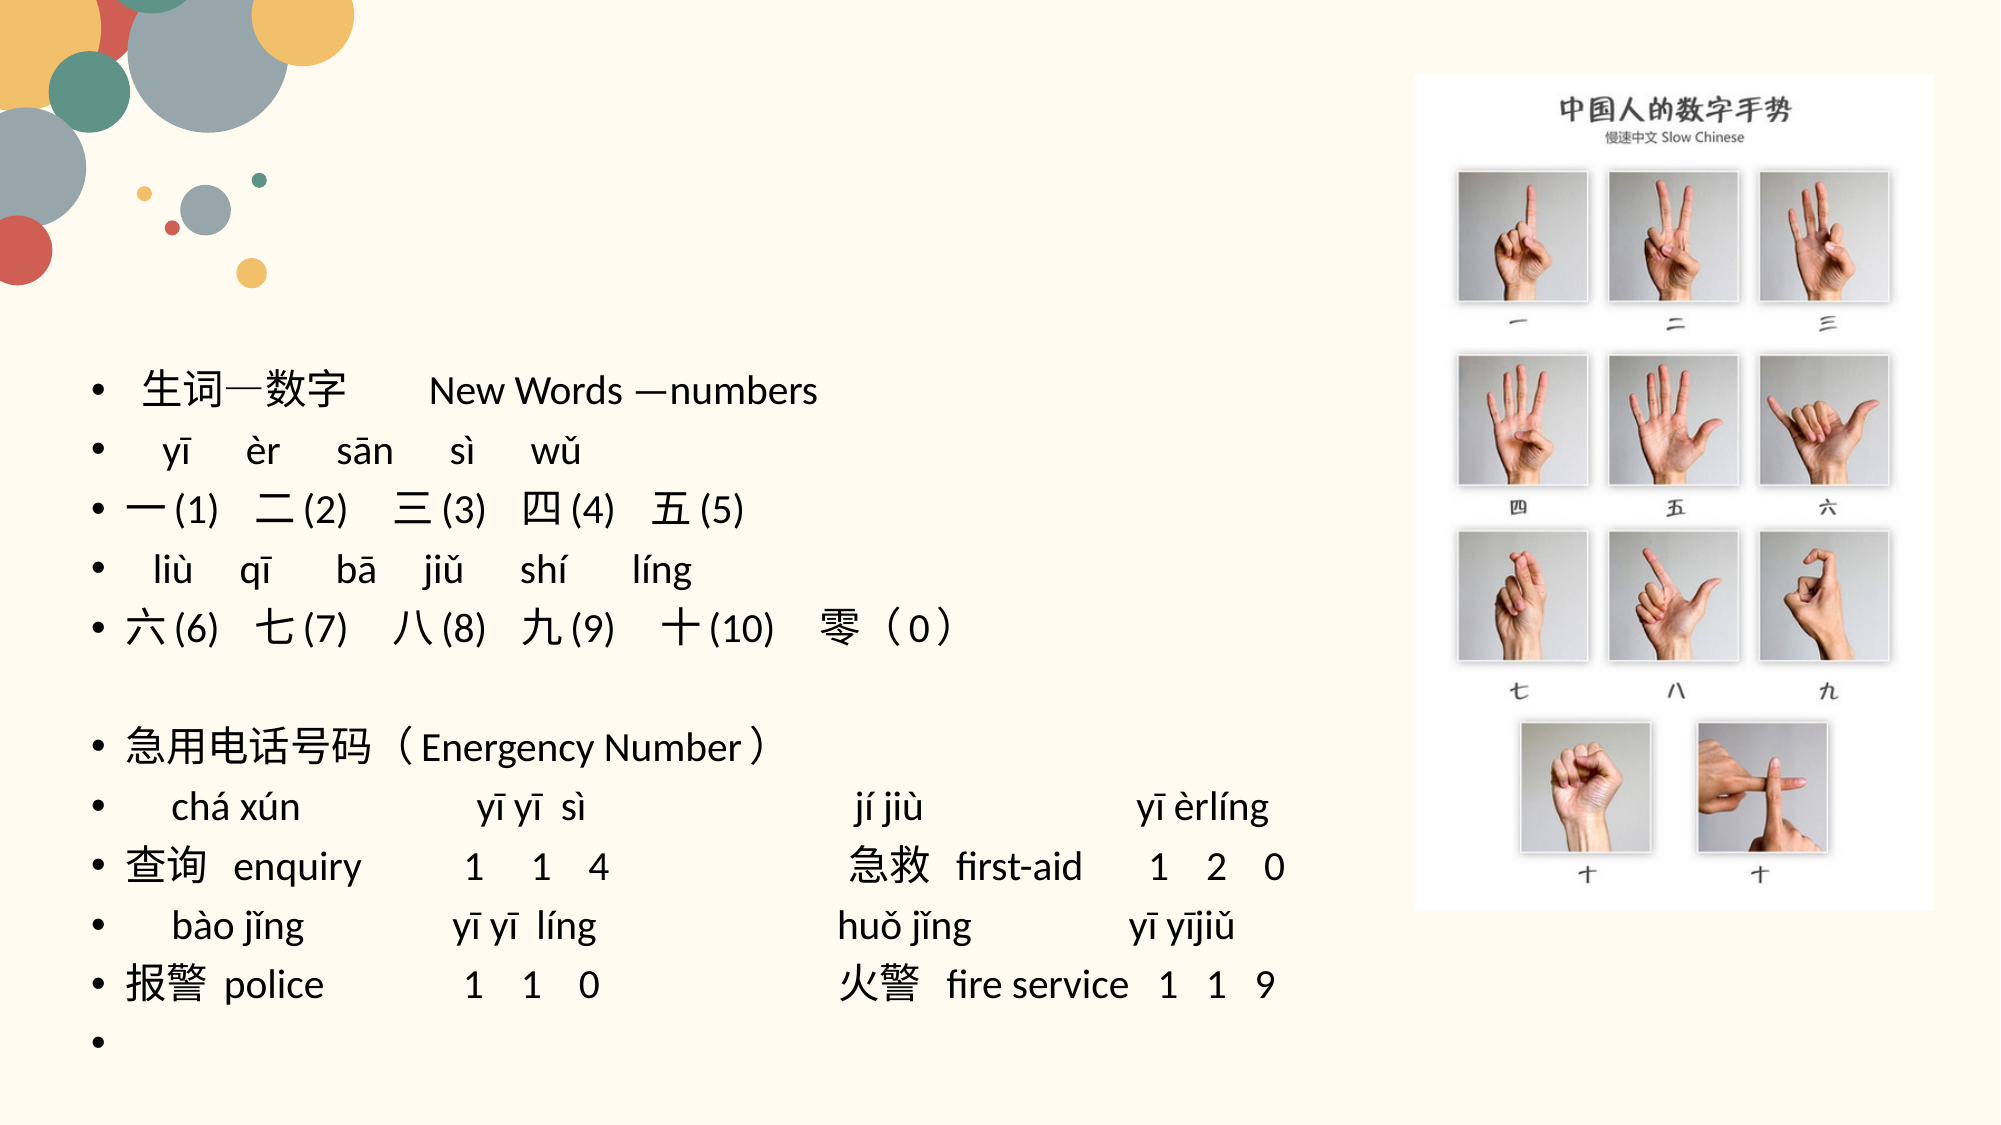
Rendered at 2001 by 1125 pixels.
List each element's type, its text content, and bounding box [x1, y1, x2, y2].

list 生词—数字 New Words —numbers yī èr sān sì wǔ 一(1) 二(2) 三(3) 四(4) 五(5) liù qī bā jiǔ shí líng 六(6) 七(7) 八(8) 九(9) 十(10) 零（0） 急用电话号码（Energency Number） chá xún yī yī sì jí jiù yī èrlíng 查询 enquiry 1 1 4 急救 first-aid 1 2 0 bào jǐng yī yī líng huǒ jǐng yī yījiǔ 报警 police 1 1 0 火警 fire service 1 1 9 [75, 361, 1801, 1076]
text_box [0, 0, 355, 289]
picture [1414, 74, 1934, 911]
